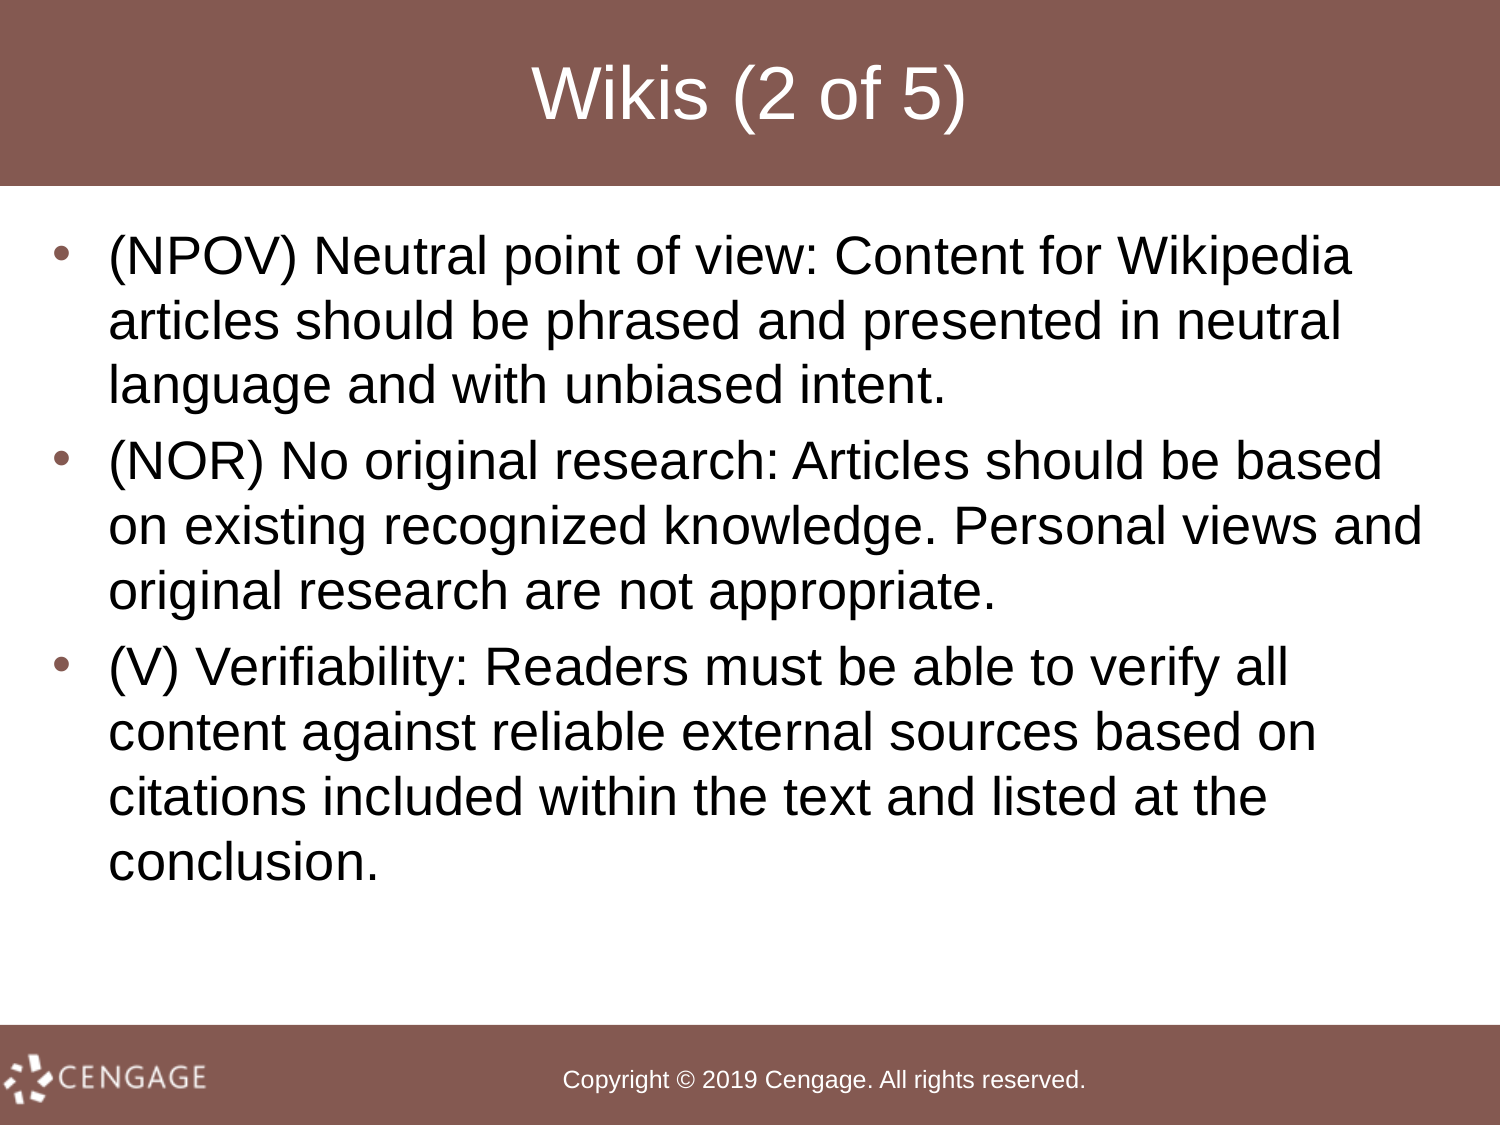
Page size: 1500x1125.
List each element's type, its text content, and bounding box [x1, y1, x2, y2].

title Wikis (2 of 5) [75, 4, 1425, 175]
list (NPOV) Neutral point of view: Content for Wikipedia articles should be phrased and presented in neutral language and with unbiased intent. (NOR) No original research: Articles should be based on existing recognized knowledge. Personal views and original research are not appropriate. (V) Verifiability: Readers must be able to verify all content against reliable external sources based on citations included within the text and listed at the conclusion. [37, 212, 1475, 1005]
picture [0, 1051, 211, 1106]
